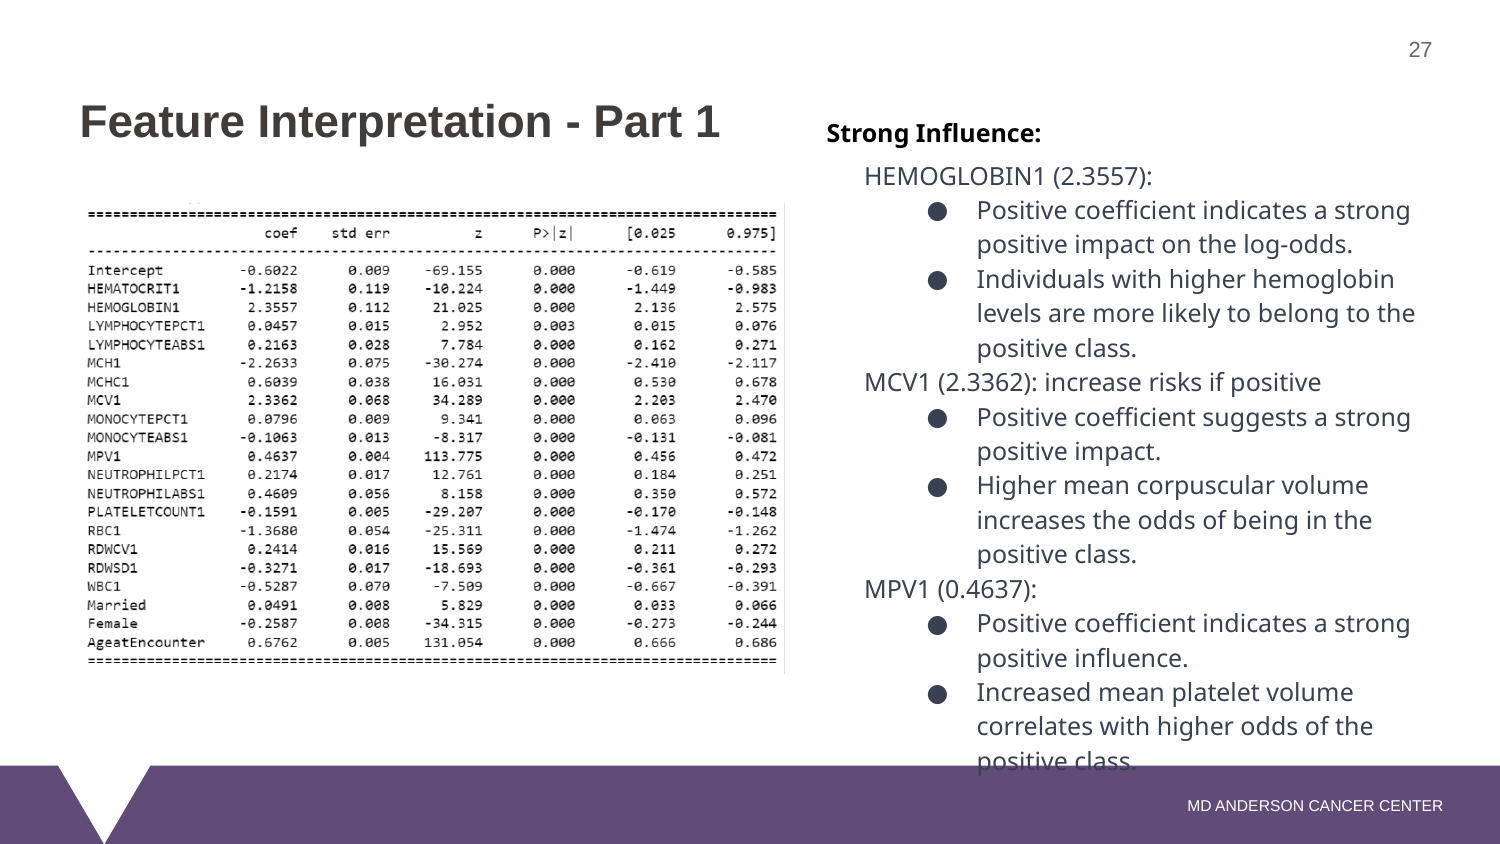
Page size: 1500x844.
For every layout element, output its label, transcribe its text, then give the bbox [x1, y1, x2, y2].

text_box Strong Influence: HEMOGLOBIN1 (2.3557): Positive coefficient indicates a strong positive impact on the log-odds. Individuals with higher hemoglobin levels are more likely to belong to the positive class. MCV1 (2.3362): increase risks if positive Positive coefficient suggests a strong positive impact. Higher mean corpuscular volume increases the odds of being in the positive class. MPV1 (0.4637): Positive coefficient indicates a strong positive influence. Increased mean platelet volume correlates with higher odds of the positive class. [811, 84, 1469, 791]
picture [79, 203, 788, 674]
title Feature Interpretation - Part 1 [79, 91, 811, 198]
slide_number 27 [1383, 0, 1433, 84]
